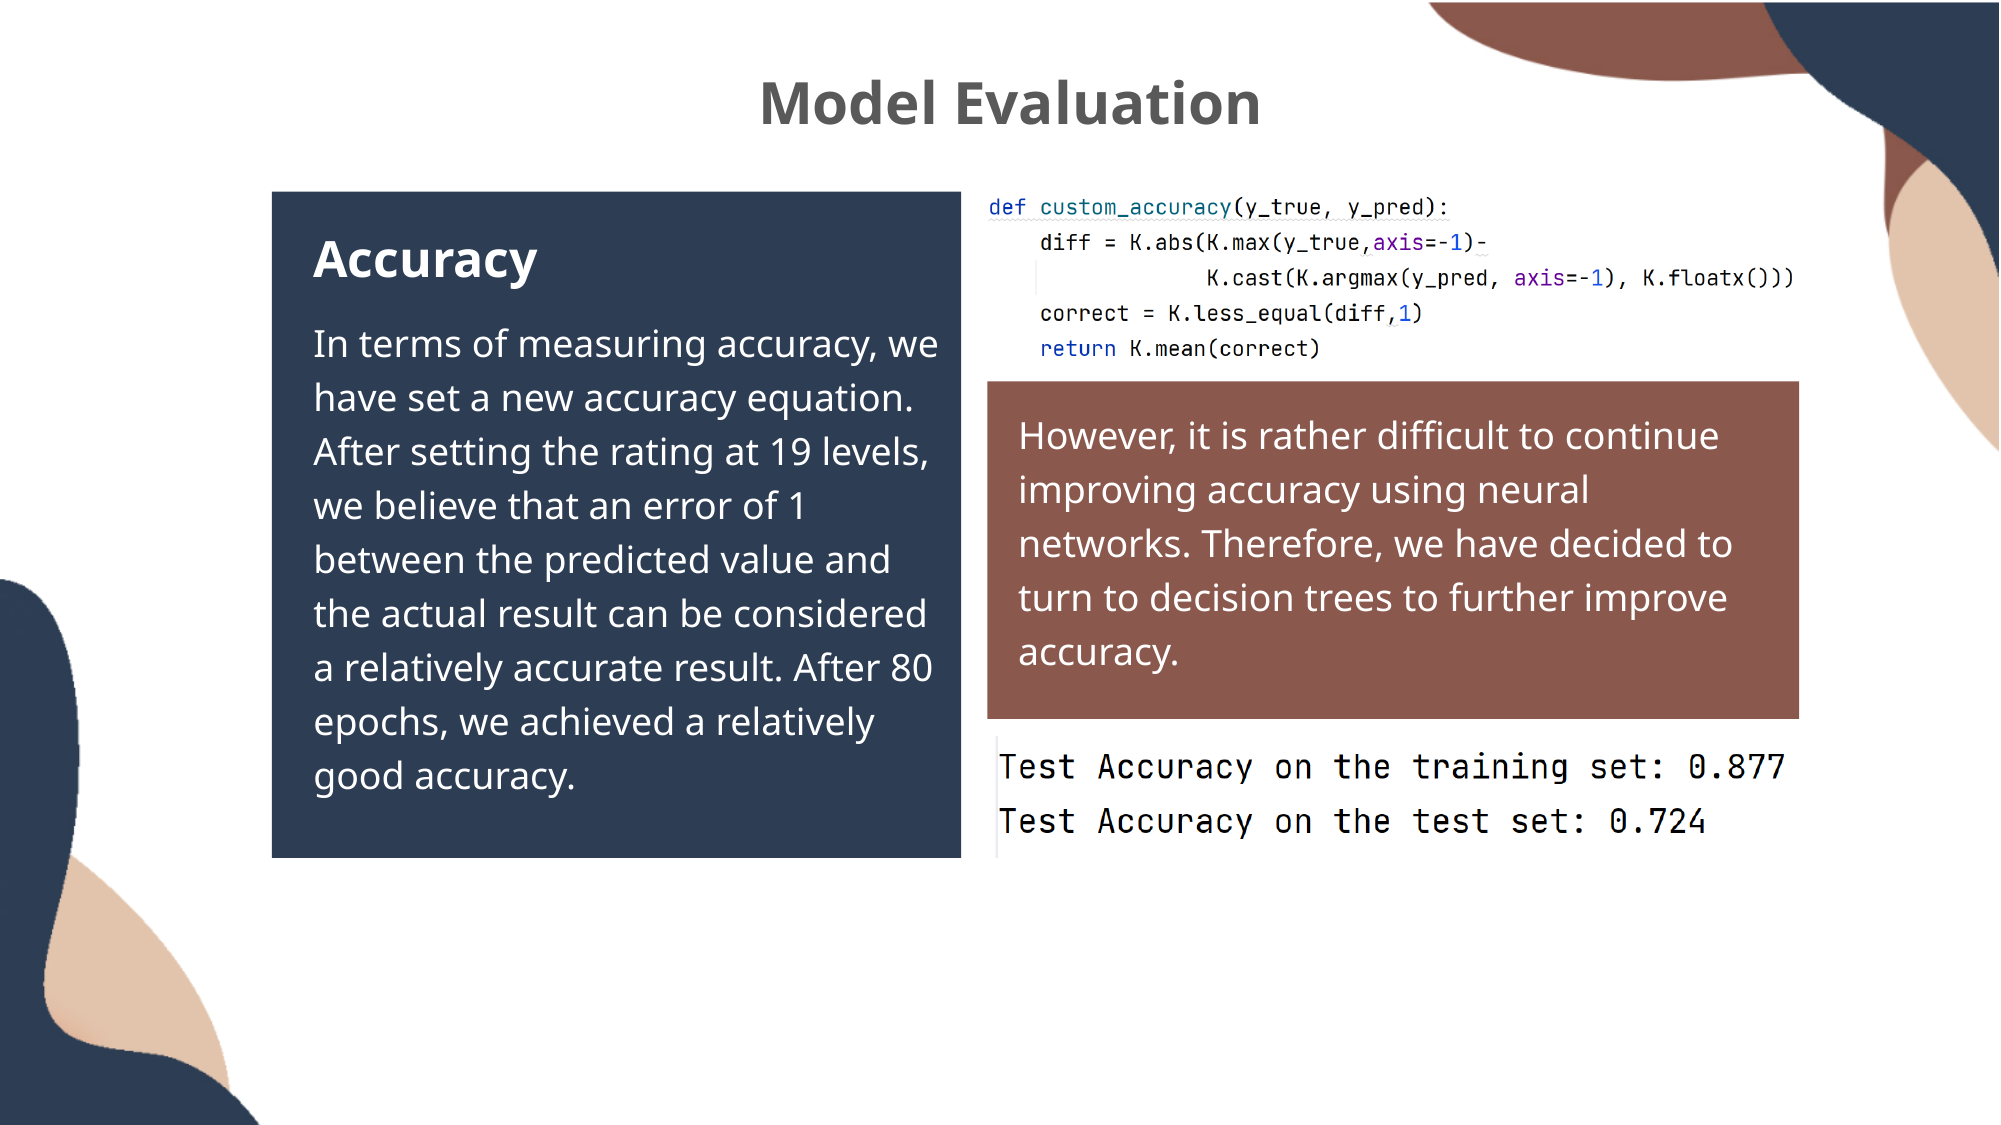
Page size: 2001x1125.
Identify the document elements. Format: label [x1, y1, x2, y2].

picture [987, 194, 1800, 364]
text_box [0, 0, 2000, 1125]
picture [995, 736, 1801, 858]
